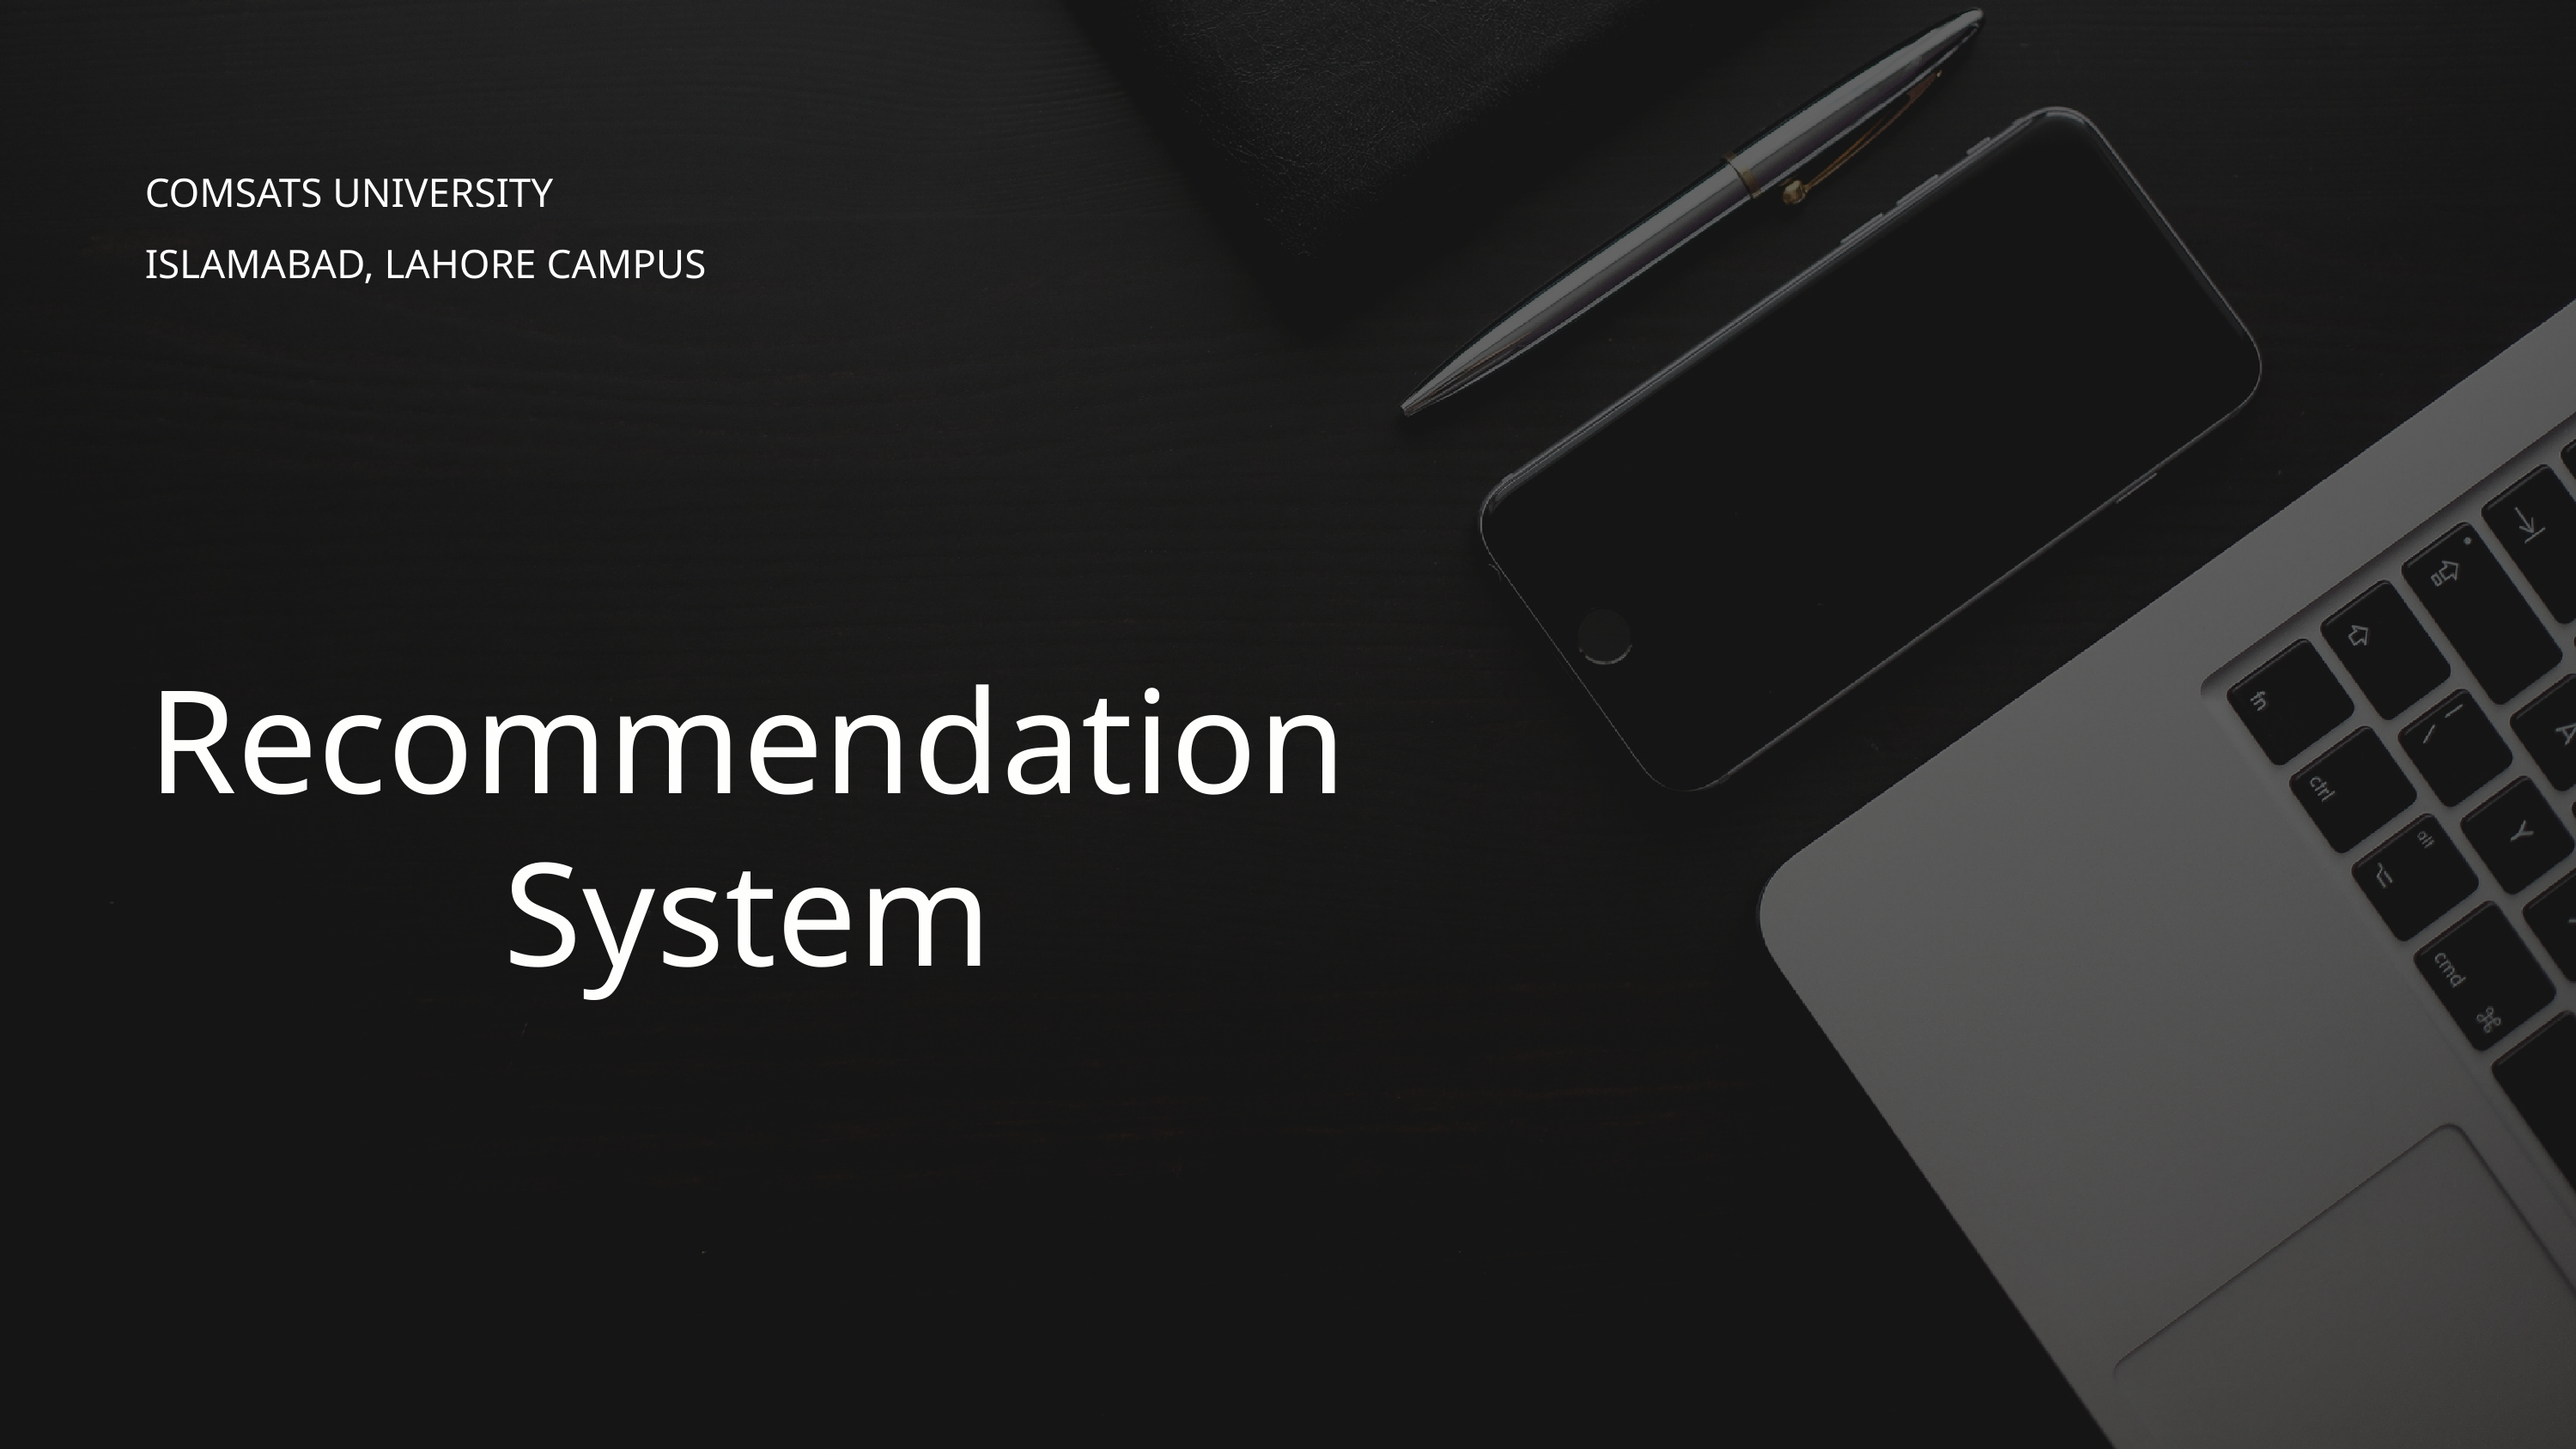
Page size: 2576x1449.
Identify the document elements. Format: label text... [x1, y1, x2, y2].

text_box Recommendation System [0, 649, 1495, 995]
text_box COMSATS UNIVERSITY ISLAMABAD, LAHORE CAMPUS [143, 135, 730, 287]
text_box [0, 0, 2576, 1449]
